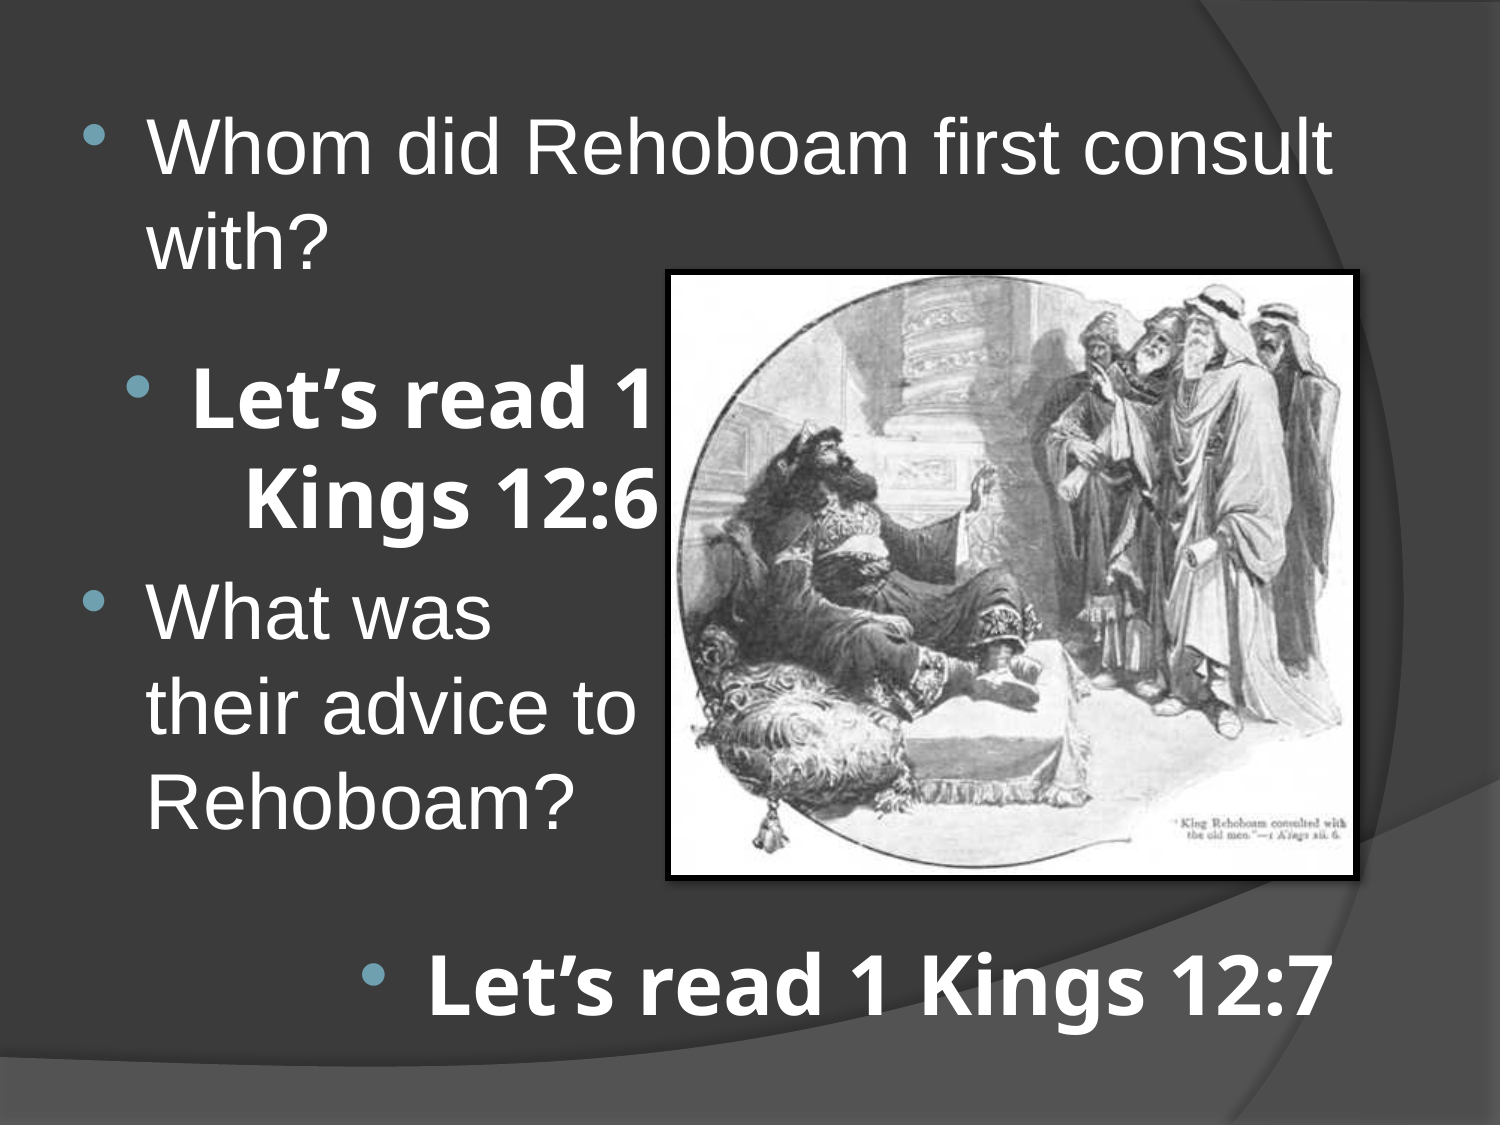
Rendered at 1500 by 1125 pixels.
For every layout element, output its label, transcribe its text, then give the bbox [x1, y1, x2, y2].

text_box Let’s read 1 Kings 12:6 What was their advice to Rehoboam? [62, 337, 661, 875]
text_box Let’s read 1 Kings 12:7 [50, 924, 1350, 1050]
picture [670, 274, 1354, 876]
list Whom did Rehoboam first consult with? [62, 87, 1350, 288]
